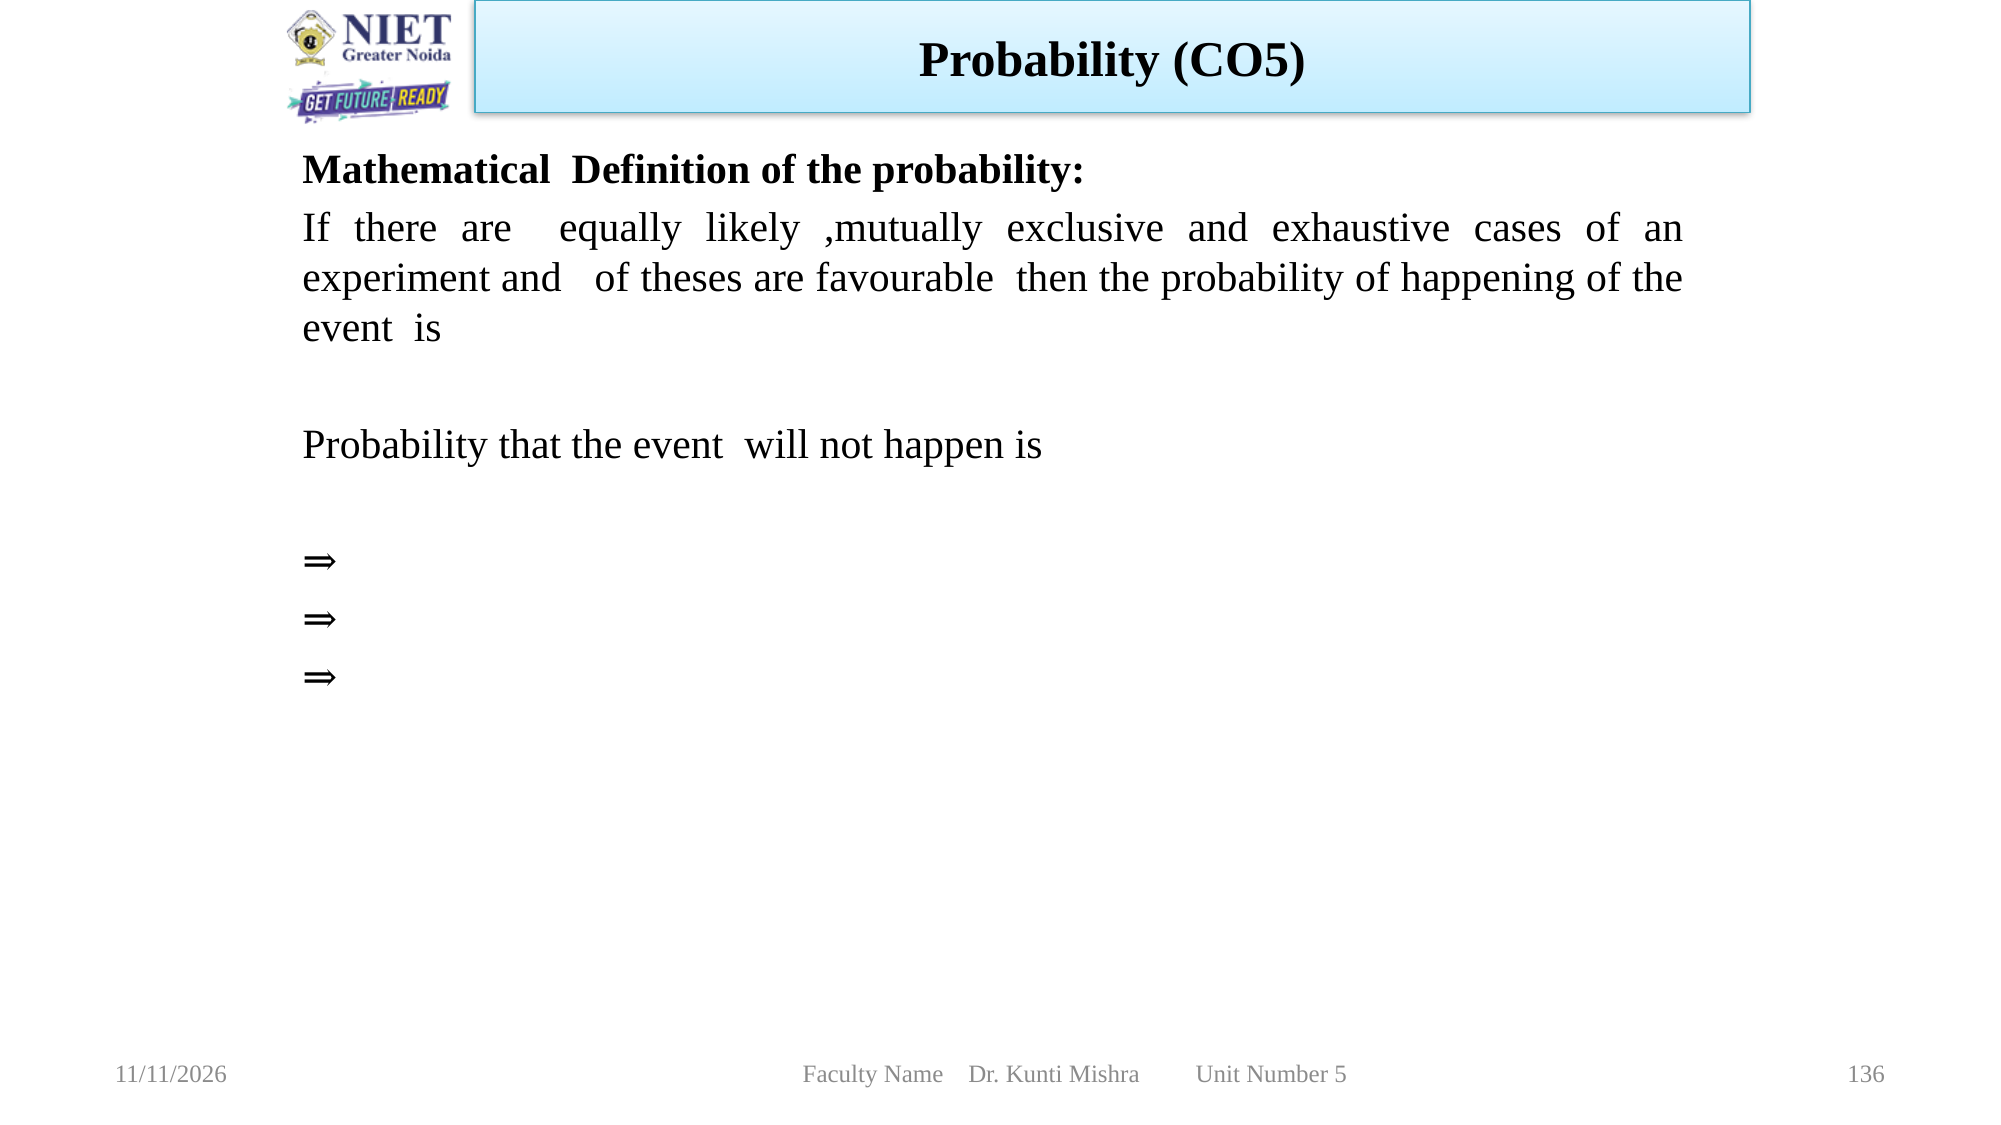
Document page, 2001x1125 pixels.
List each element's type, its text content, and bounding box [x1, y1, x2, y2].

picture [249, 0, 488, 135]
footer Faculty Name Dr. Kunti Mishra Unit Number 5 [662, 1042, 1433, 1103]
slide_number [99, 1042, 567, 1103]
text_box Probability (CO5) [488, 0, 1751, 113]
slide_number 136 [1433, 1042, 1900, 1103]
